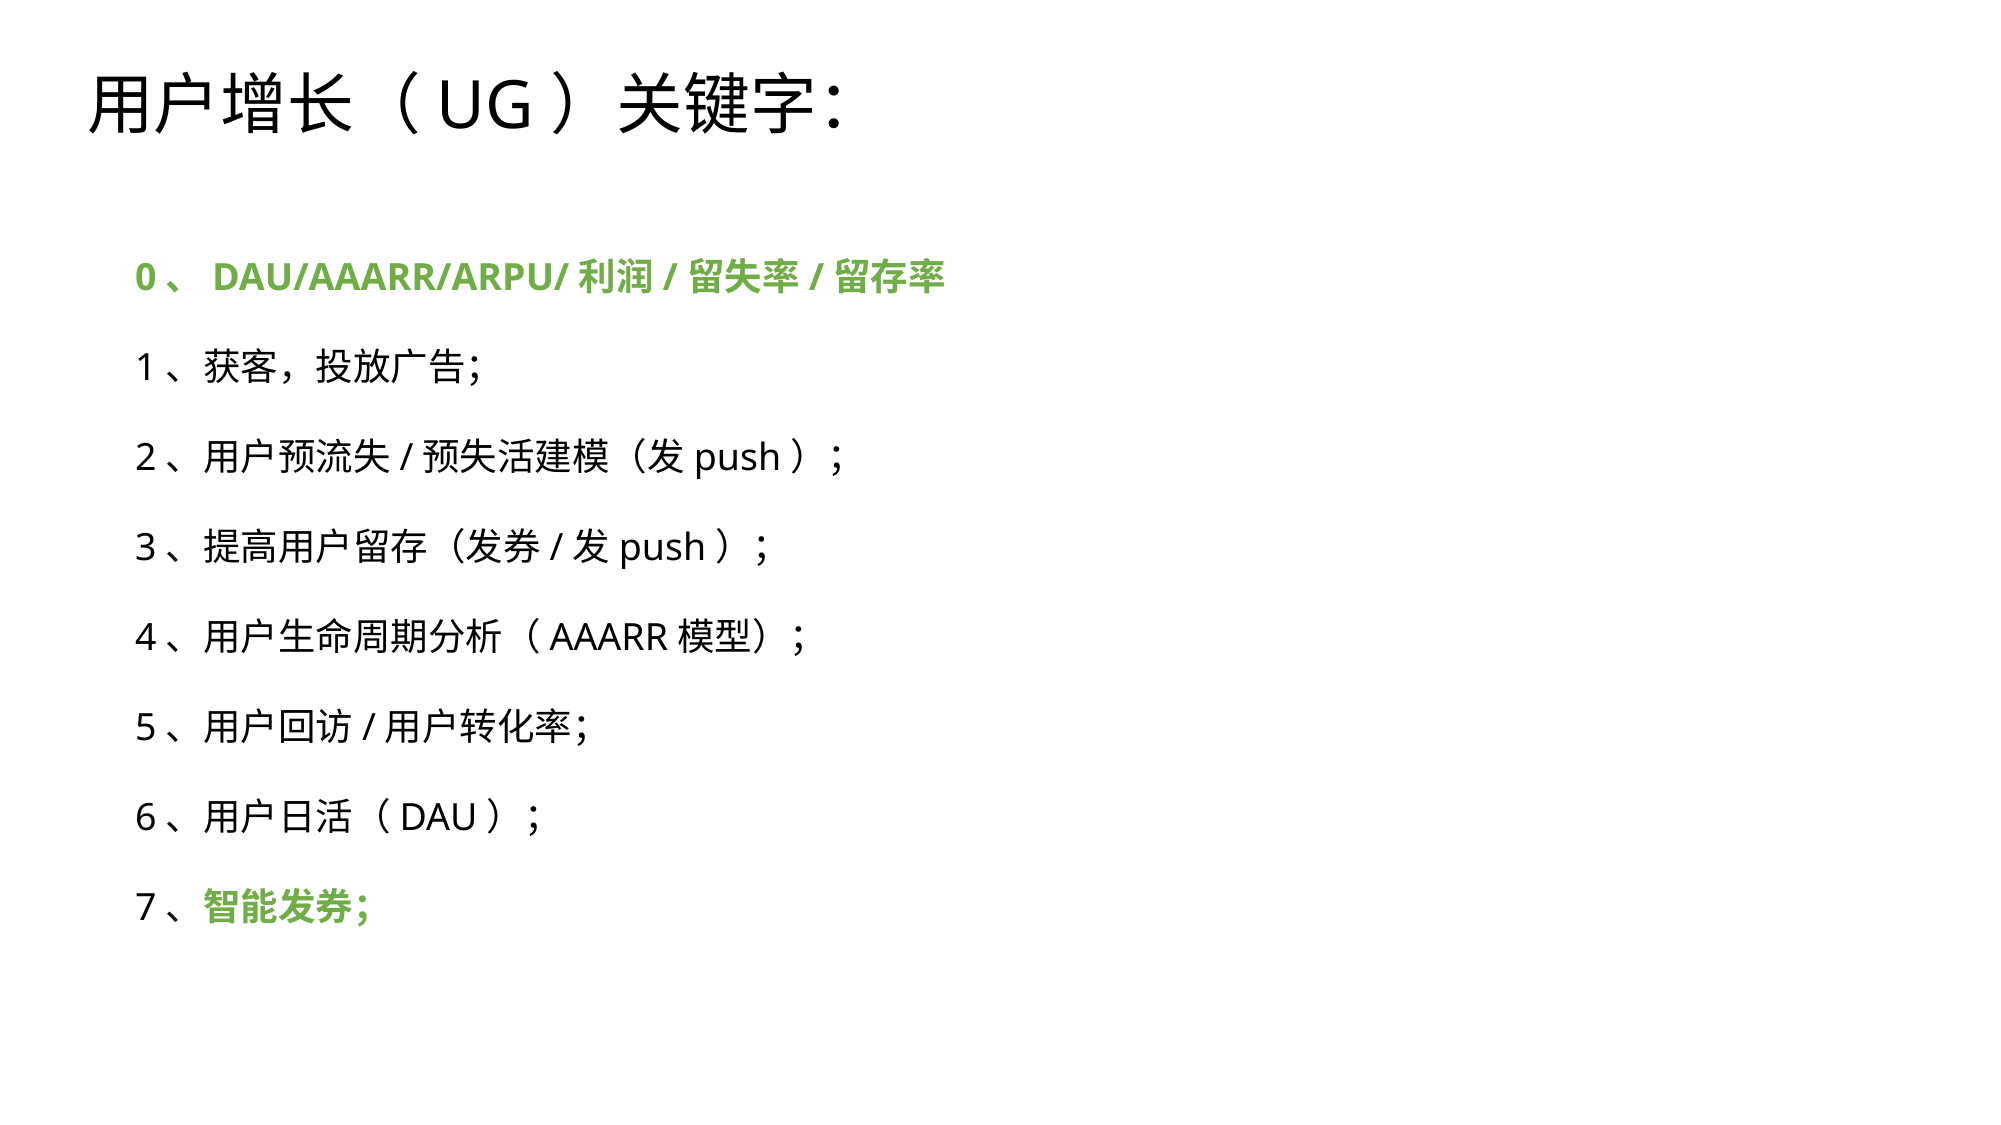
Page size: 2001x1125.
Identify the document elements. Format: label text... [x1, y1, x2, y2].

text_box 0、DAU/AAARR/ARPU/利润/留失率/留存率 1、获客，投放广告； 2、用户预流失/预失活建模（发push）； 3、提高用户留存（发券/发push）； 4、用户生命周期分析（AAARR模型）； 5、用户回访/用户转化率； 6、用户日活（DAU）； 7、智能发券； [120, 245, 1331, 936]
text_box 用户增长（UG）关键字： [72, 54, 866, 149]
